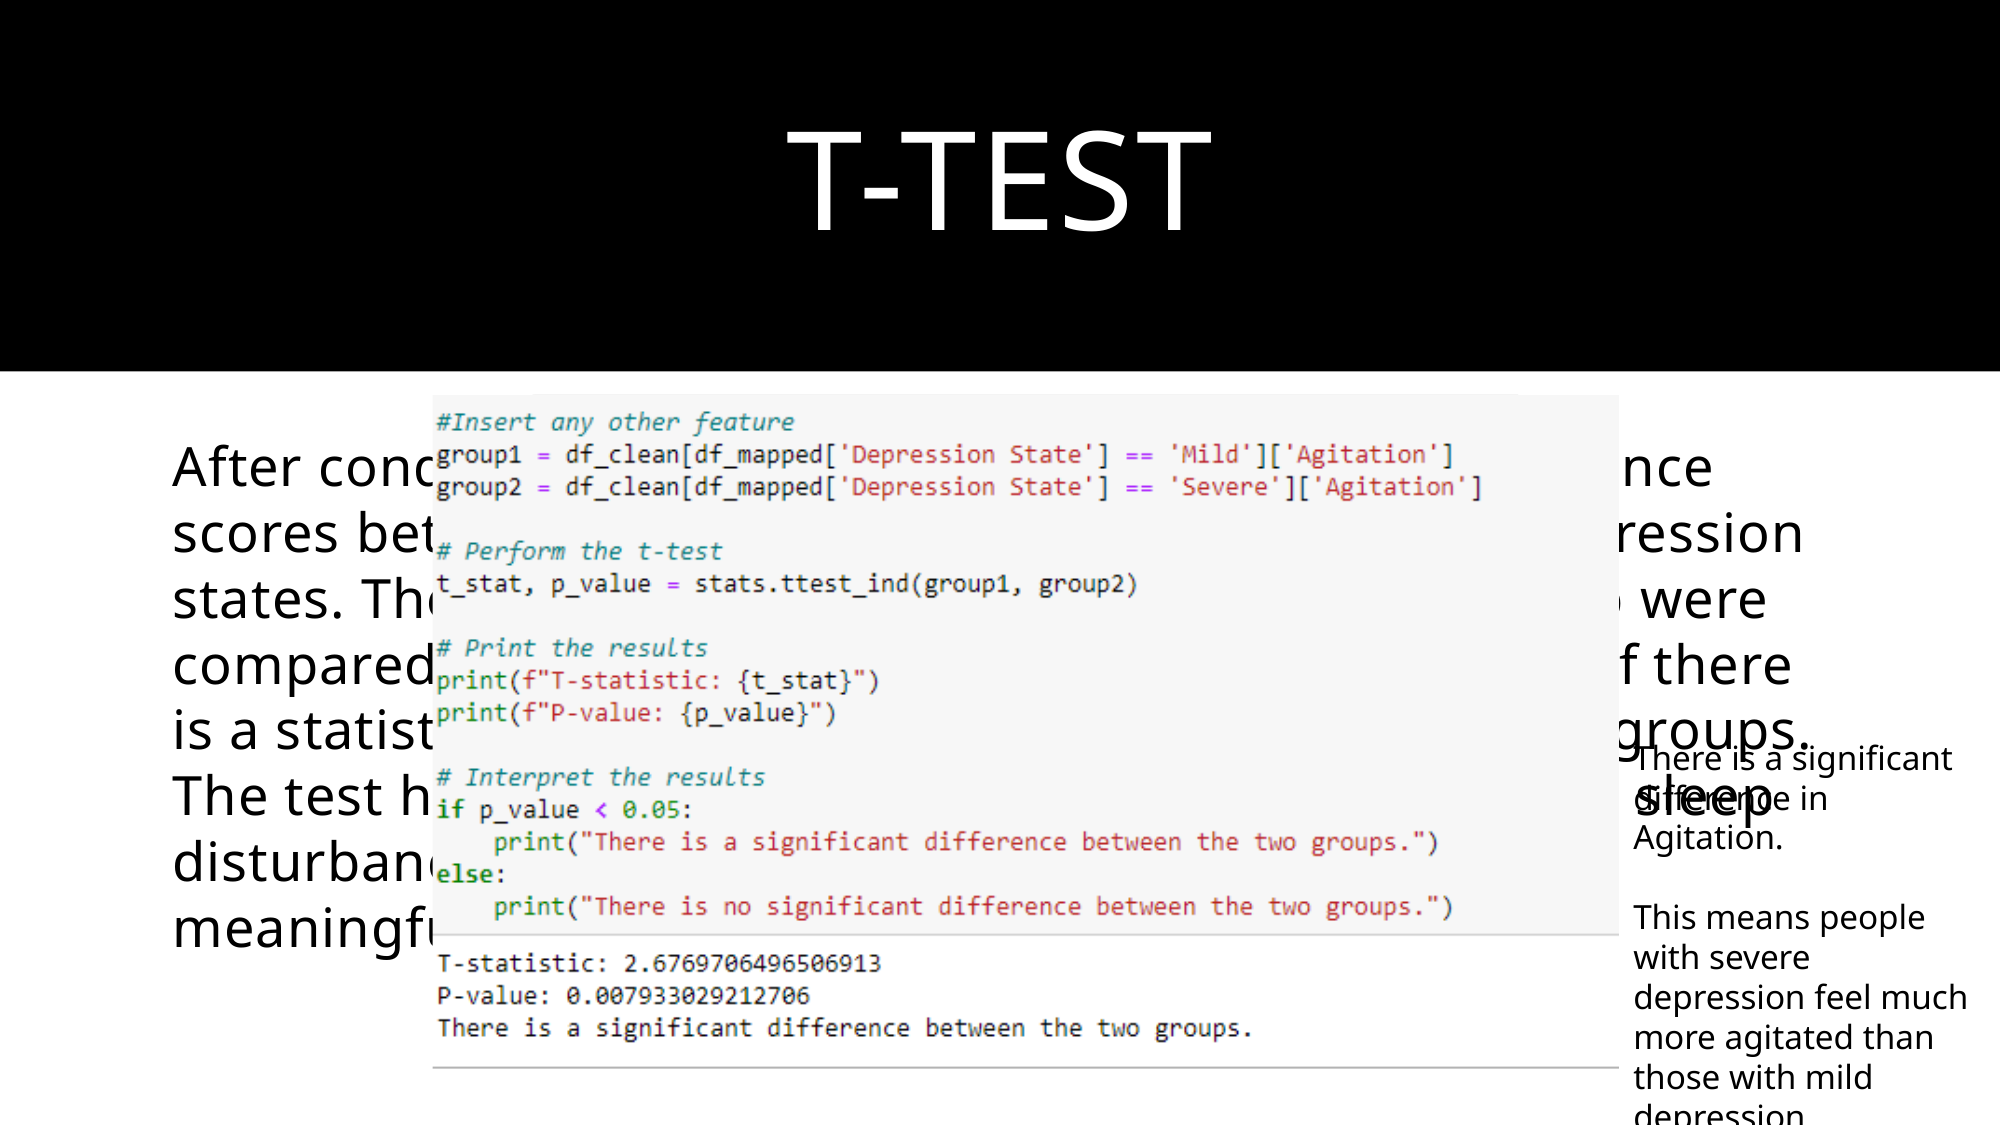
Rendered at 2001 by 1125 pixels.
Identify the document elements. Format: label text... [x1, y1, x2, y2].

text_box There is a significant difference in Agitation. This means people with severe depression feel much more agitated than those with mild depression [1618, 729, 1989, 1125]
title T-Test [0, 0, 2000, 372]
list After conducting a t-test to compare the sleep disturbance scores between individuals with 'Mild' and 'Severe' depression states. The sleep disturbance scores of the 'Mild' group were compared to those of the 'Severe' group to determine if there is a statistically significant difference between the two groups. The test helps us understand whether the difference in sleep disturbance between these two depression states is meaningful or if it could have occurred by chance." [157, 424, 432, 1014]
picture [432, 394, 1619, 1069]
list After conducting a t-test to compare the sleep disturbance scores between individuals with 'Mild' and 'Severe' depression states. The sleep disturbance scores of the 'Mild' group were compared to those of the 'Severe' group to determine if there is a statistically significant difference between the two groups. The test helps us understand whether the difference in sleep disturbance between these two depression states is meaningful or if it could have occurred by chance." [1619, 424, 1842, 729]
